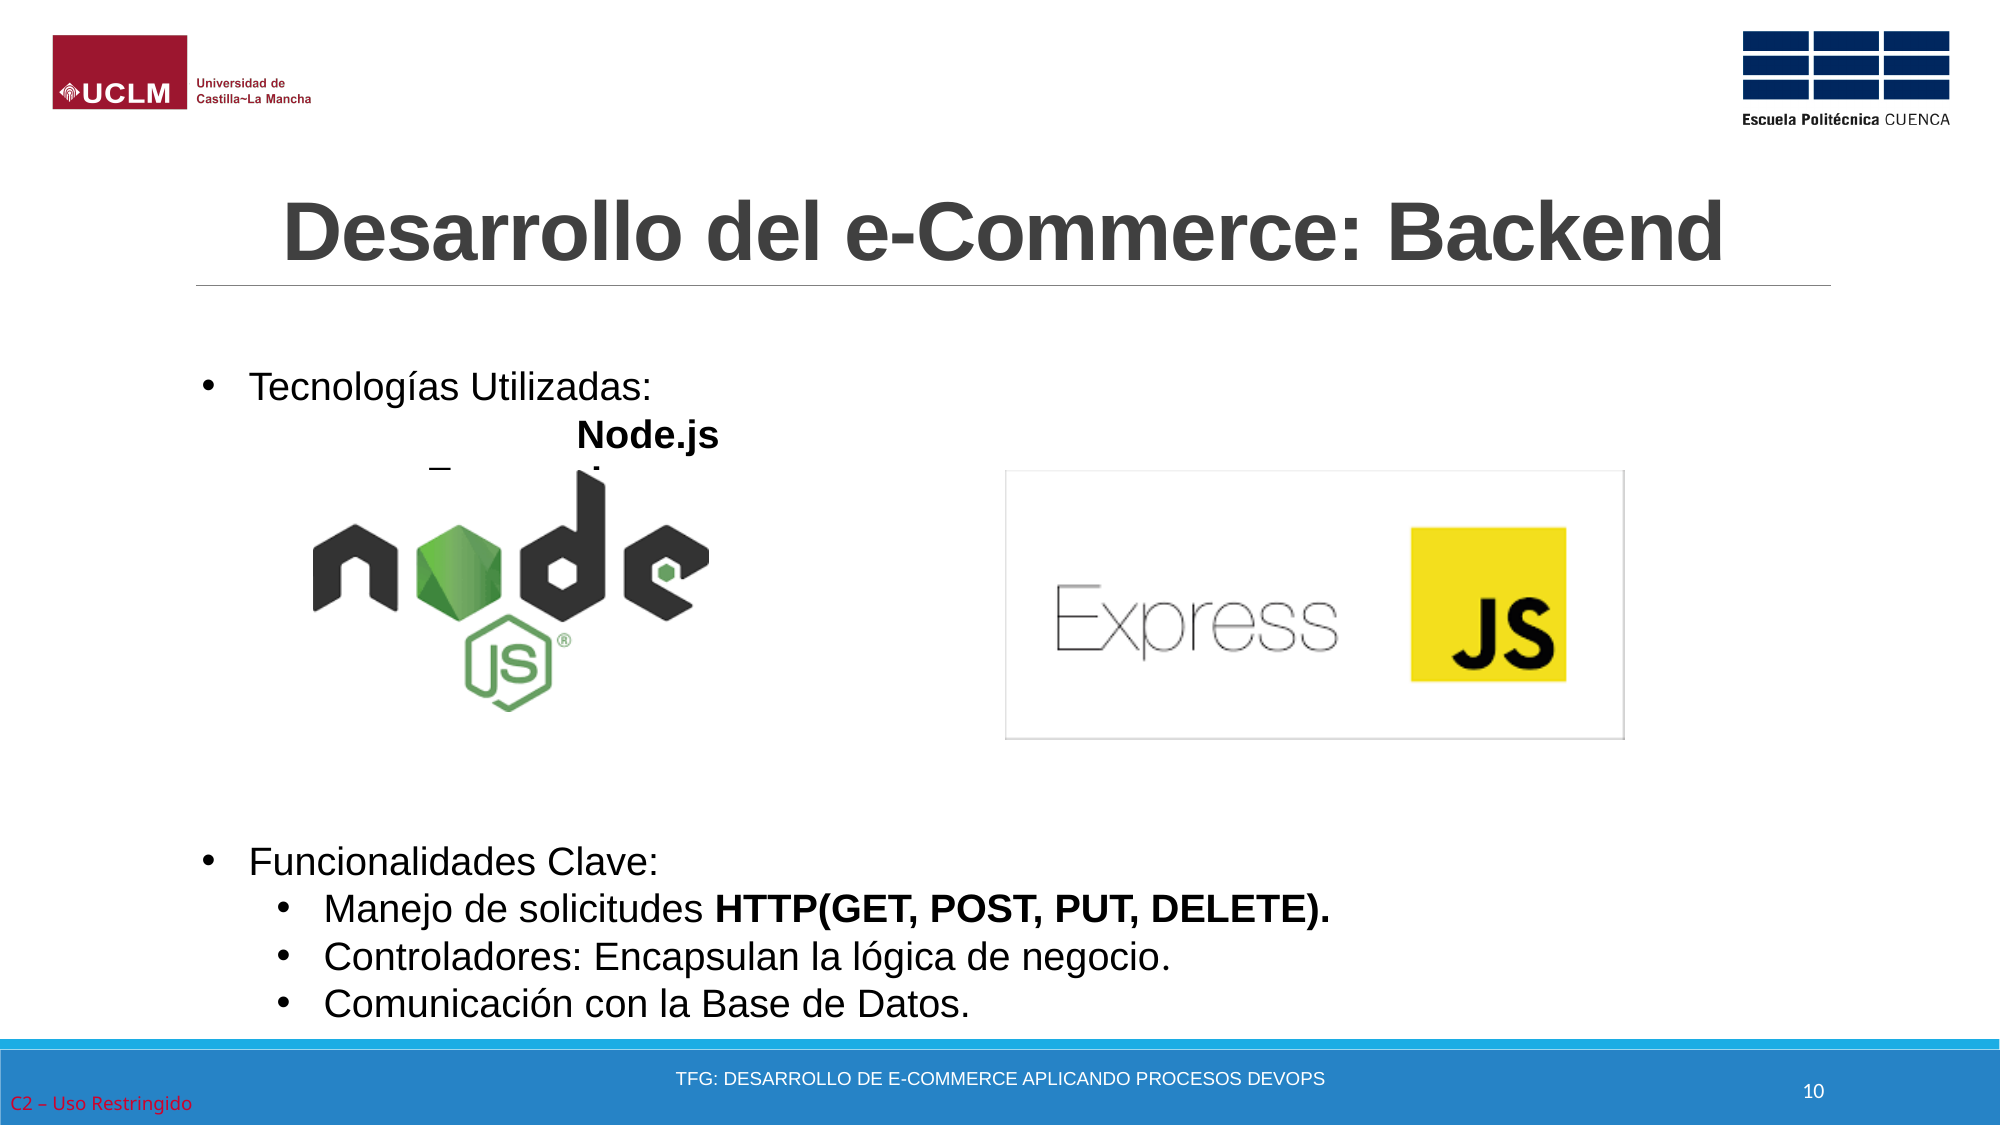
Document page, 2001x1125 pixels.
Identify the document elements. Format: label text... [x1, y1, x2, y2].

footer TFG: Desarrollo de e-Commerce aplicando procesos DevOps [604, 1059, 1396, 1120]
picture [313, 469, 710, 712]
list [49, 0, 315, 149]
text_box Tecnologías Utilizadas: Node.js Express.js Funcionalidades Clave: Manejo de solicitudes HTTP(GET, POST, PUT, DELETE). Controladores: Encapsulan la lógica de negocio. Comunicación con la Base de Datos. [186, 308, 1824, 1034]
picture [1004, 469, 1625, 741]
title Desarrollo del e-Commerce: Backend [180, 173, 1830, 285]
slide_number 10 [1624, 1059, 1840, 1120]
picture [1743, 30, 1951, 126]
